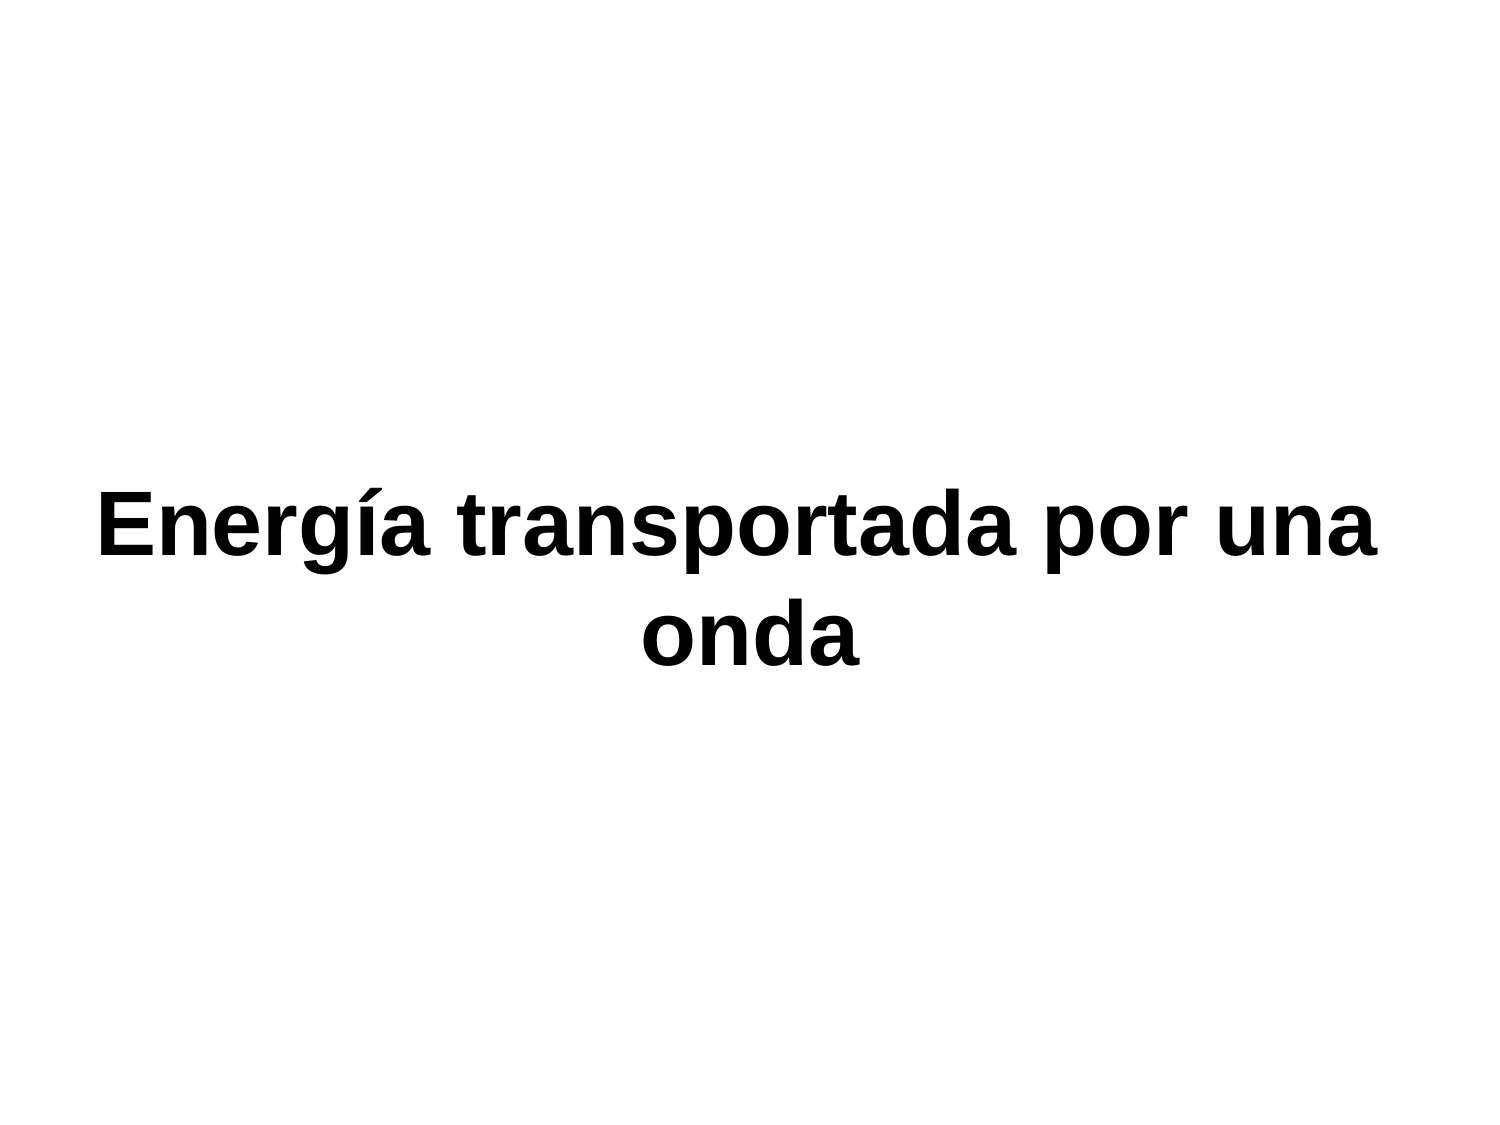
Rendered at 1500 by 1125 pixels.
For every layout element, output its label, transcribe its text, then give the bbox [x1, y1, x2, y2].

text_box Energía transportada por una onda [0, 456, 1500, 692]
